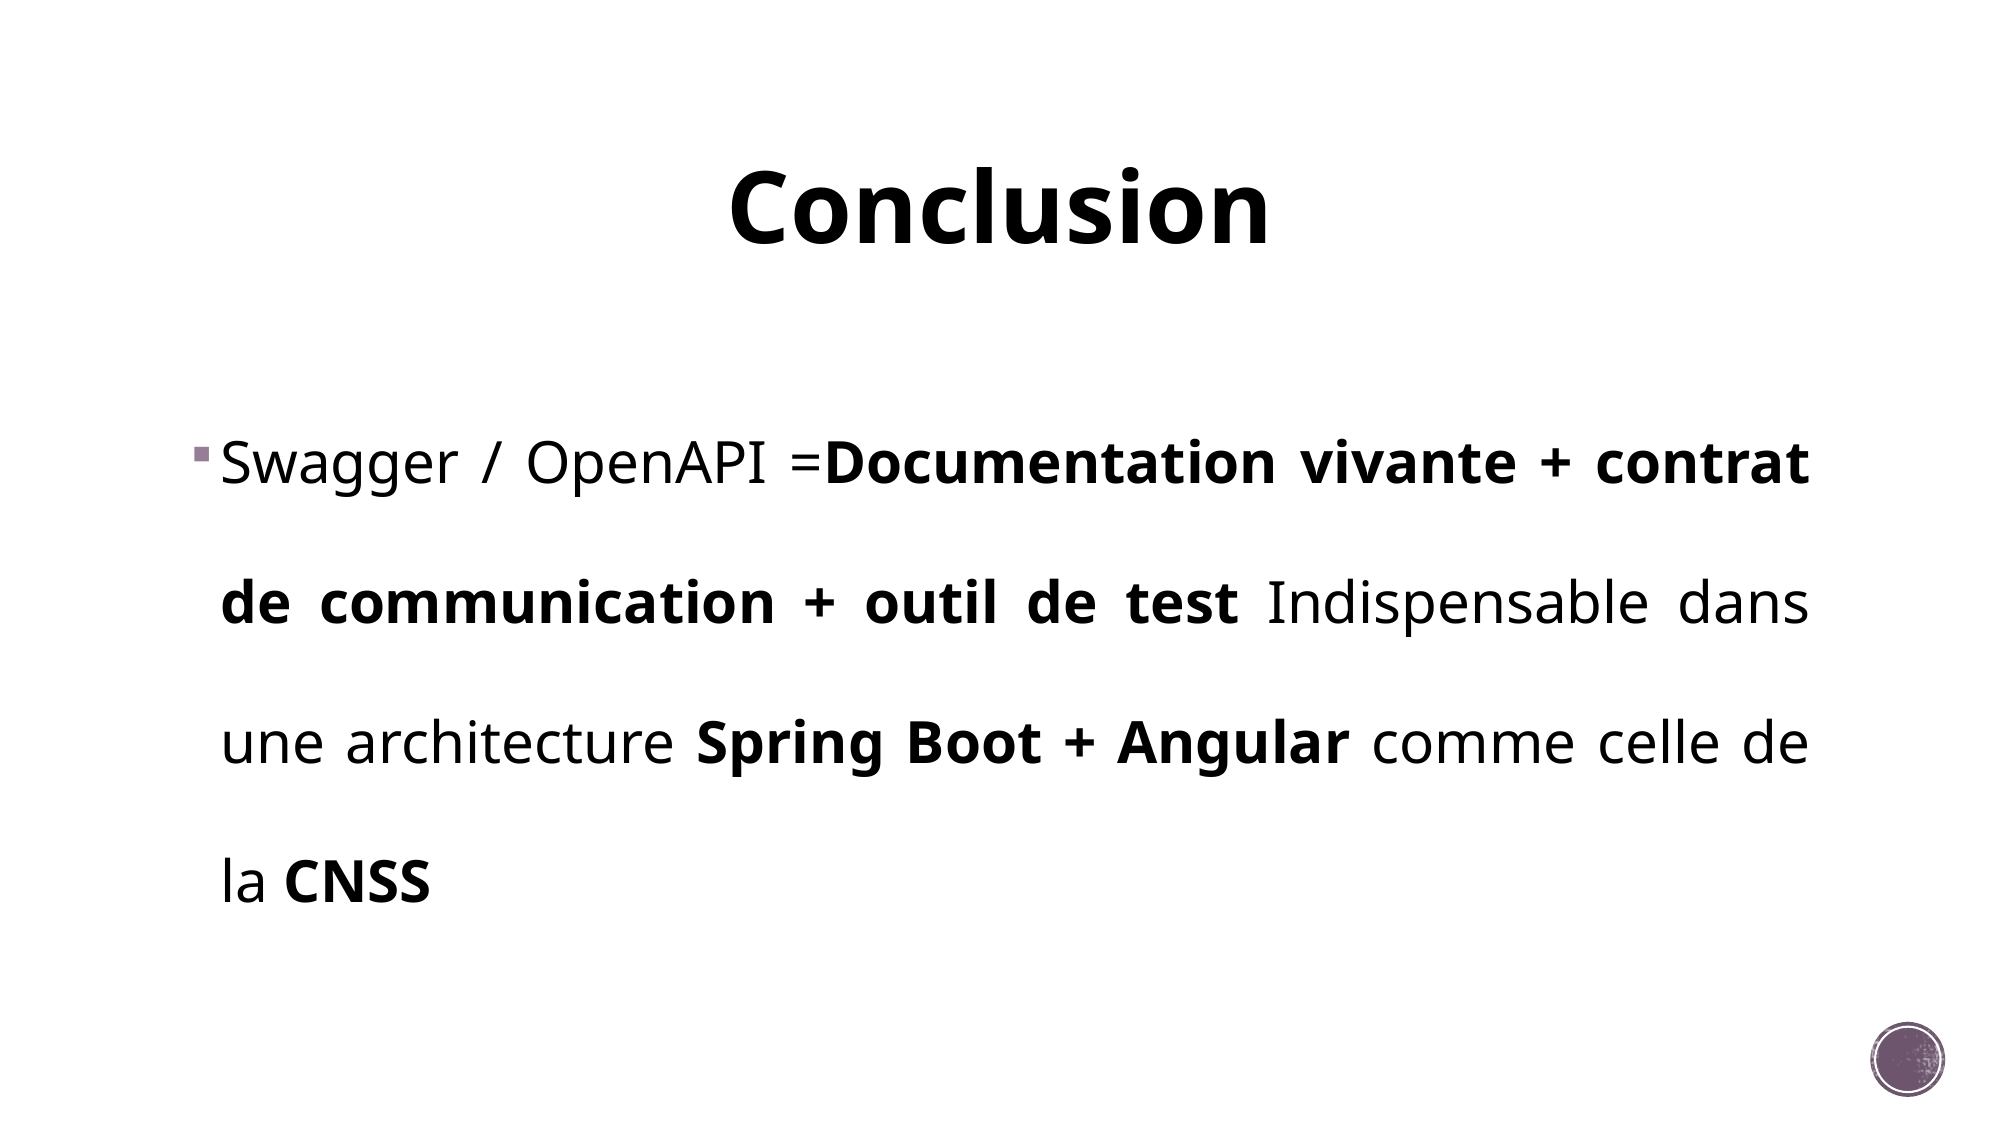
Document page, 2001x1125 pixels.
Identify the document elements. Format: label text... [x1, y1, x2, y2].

title Conclusion [175, 79, 1826, 344]
list Swagger / OpenAPI =Documentation vivante + contrat de communication + outil de test Indispensable dans une architecture Spring Boot + Angular comme celle de la CNSS [175, 348, 1826, 1013]
